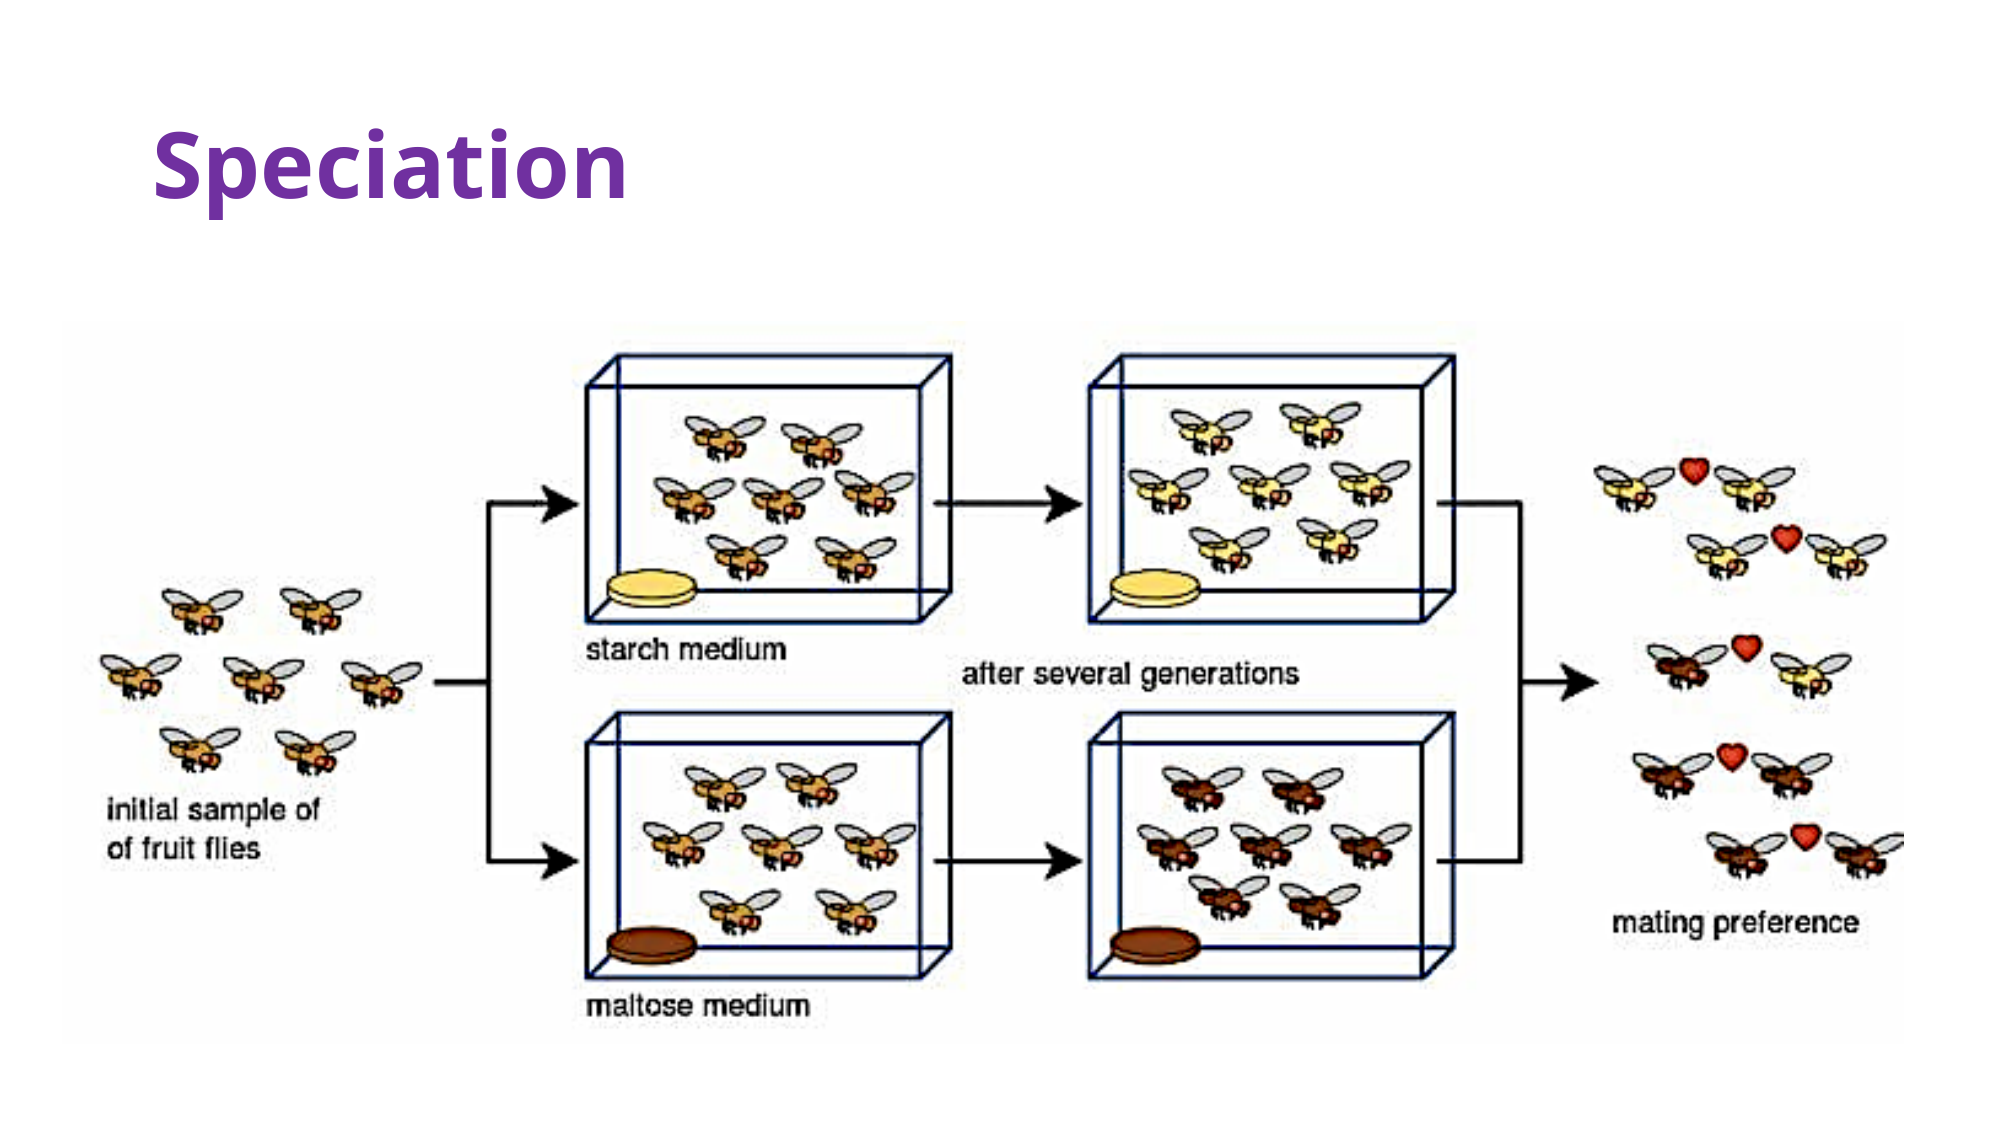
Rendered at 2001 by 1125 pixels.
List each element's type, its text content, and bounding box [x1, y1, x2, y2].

title Speciation [137, 59, 1863, 278]
picture [62, 321, 1904, 1044]
